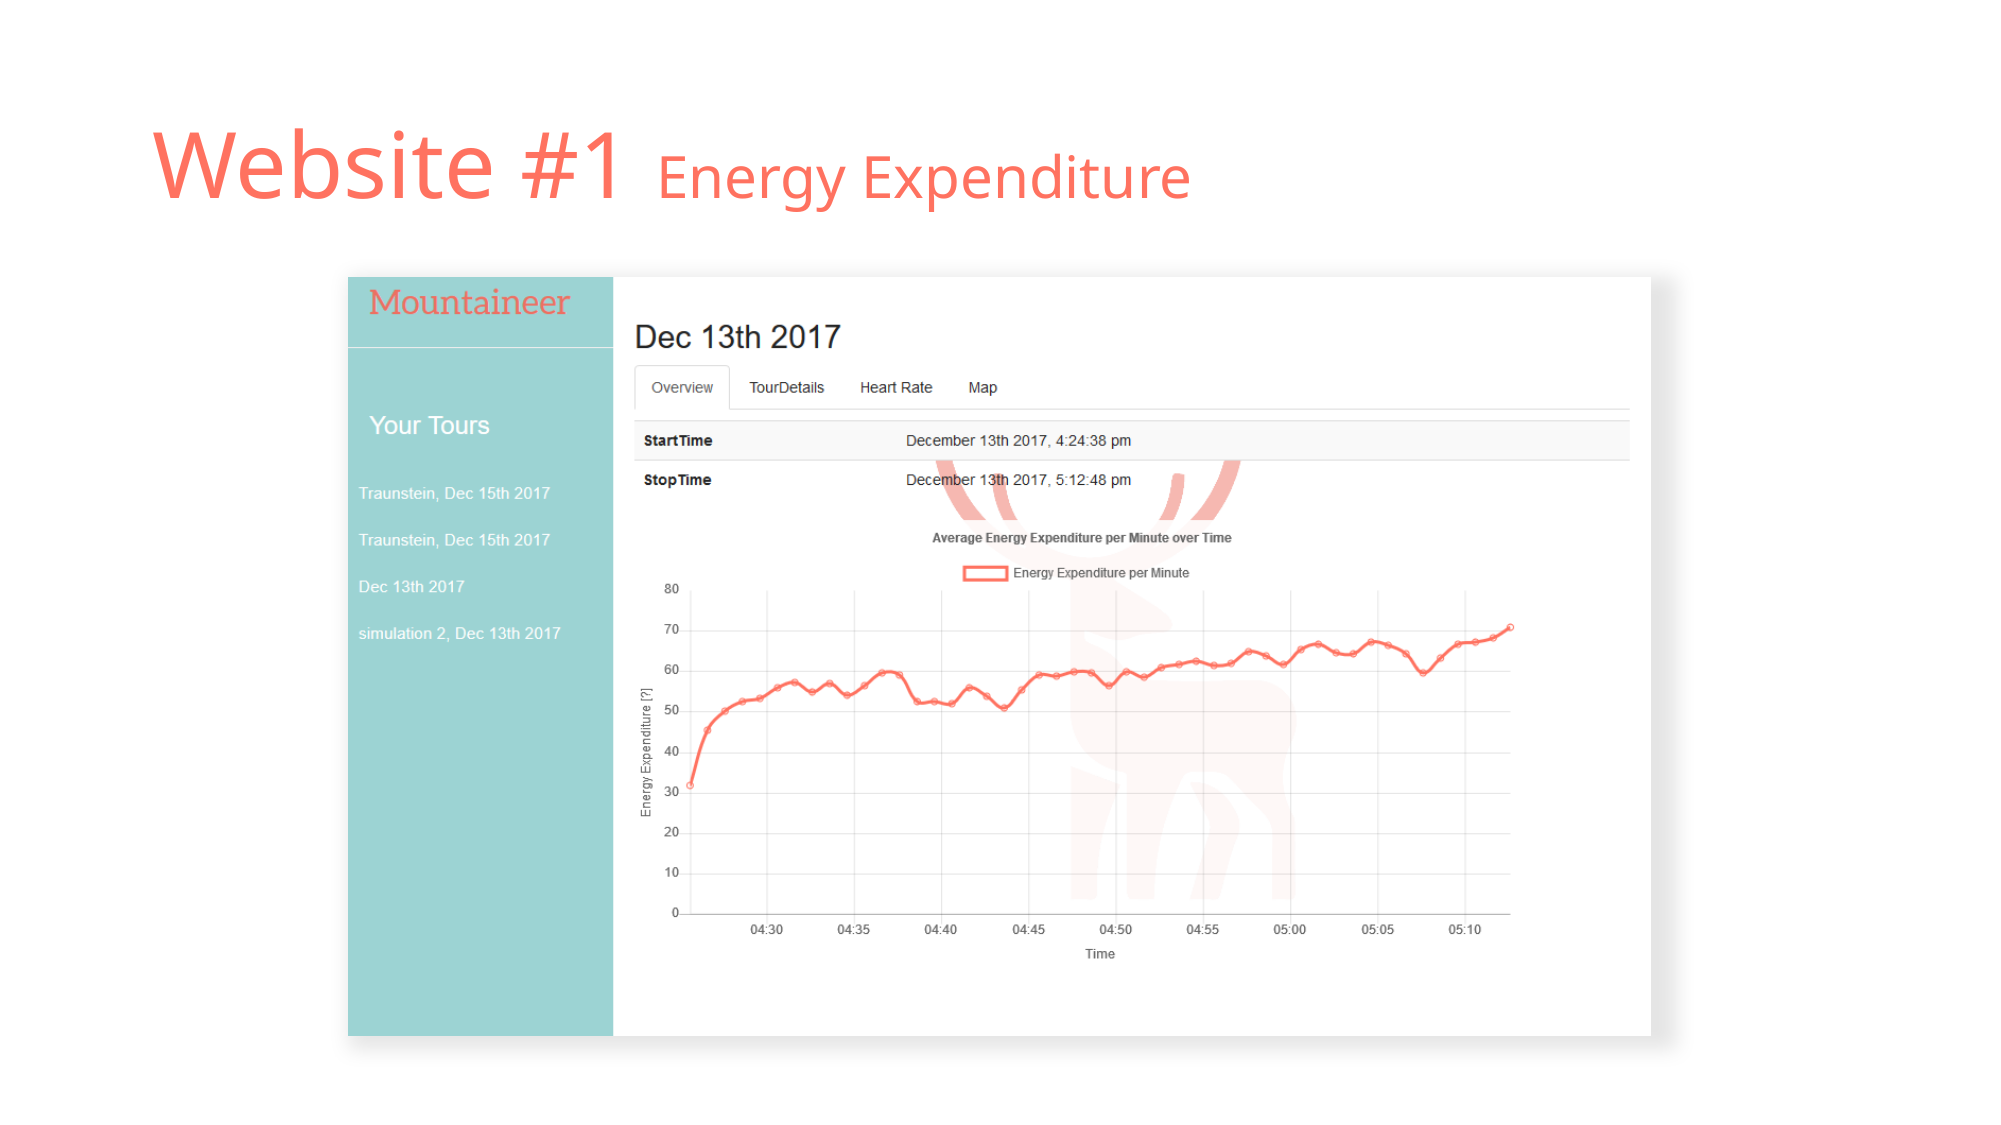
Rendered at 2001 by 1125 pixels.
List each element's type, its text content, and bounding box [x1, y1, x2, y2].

title Website #1 Energy Expenditure [137, 59, 1863, 278]
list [348, 277, 1651, 1036]
